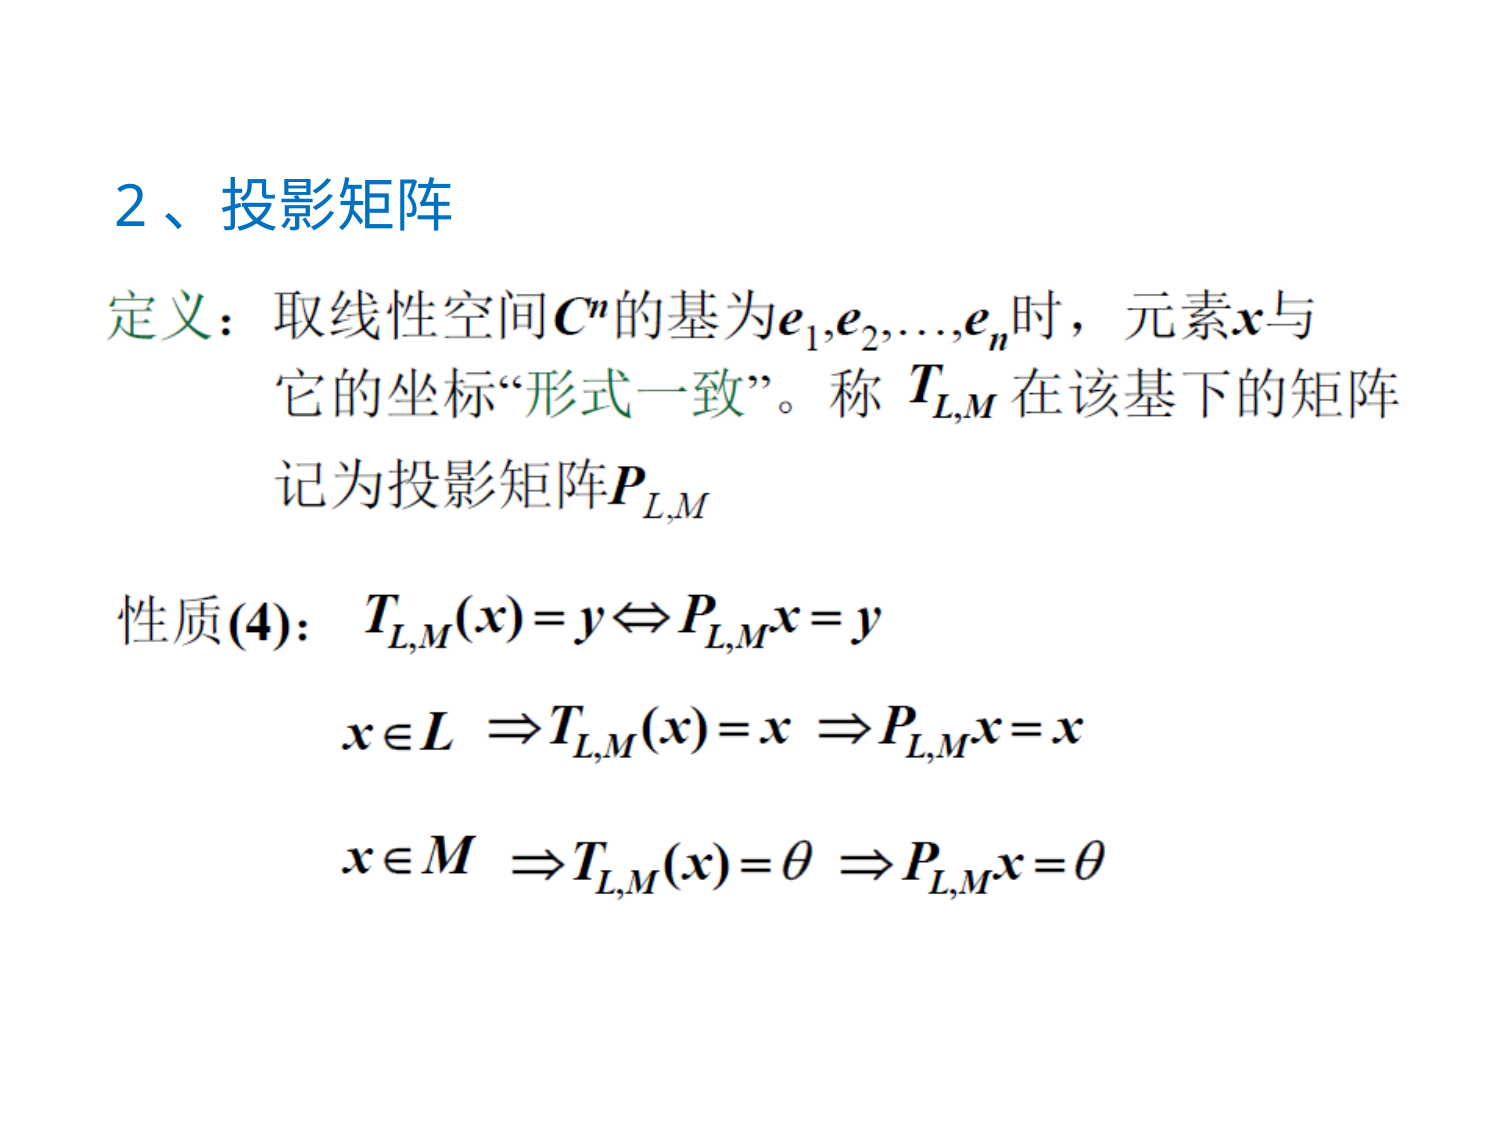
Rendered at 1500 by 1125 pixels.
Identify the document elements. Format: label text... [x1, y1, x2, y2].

text_box 2、投影矩阵 [100, 160, 1338, 248]
picture [90, 271, 1410, 941]
